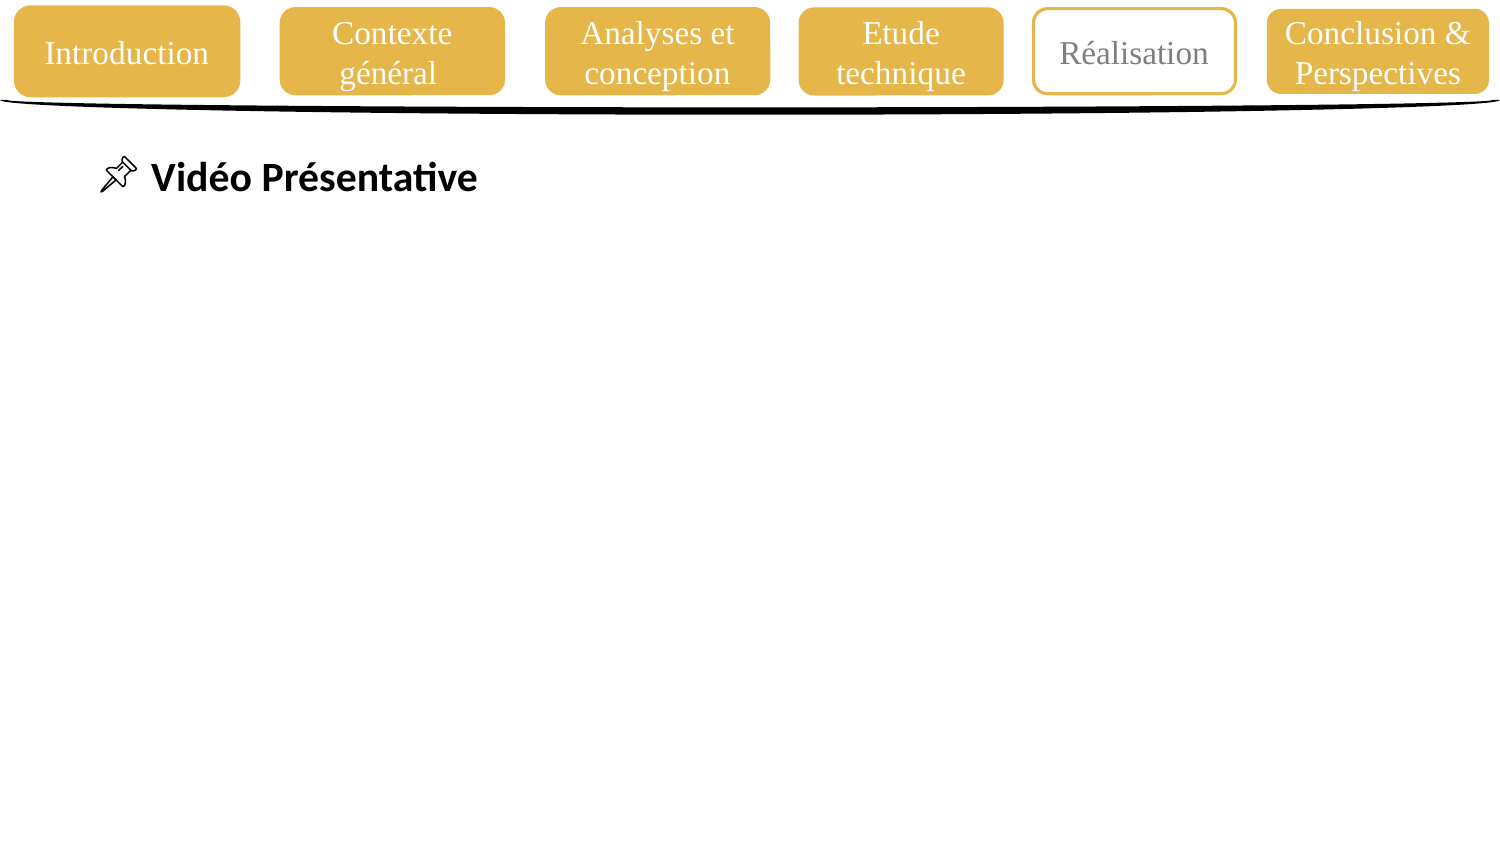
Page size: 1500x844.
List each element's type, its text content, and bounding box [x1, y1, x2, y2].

text_box Etude technique [800, 8, 1003, 94]
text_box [100, 156, 137, 193]
text_box [0, 99, 1500, 115]
text_box Réalisation [1033, 8, 1236, 94]
text_box Analyses et conception [546, 8, 769, 94]
text_box Introduction [15, 7, 239, 96]
text_box Vidéo Présentative [136, 138, 1122, 210]
text_box Contexte général [281, 8, 504, 94]
text_box Conclusion & Perspectives [1266, 8, 1490, 94]
